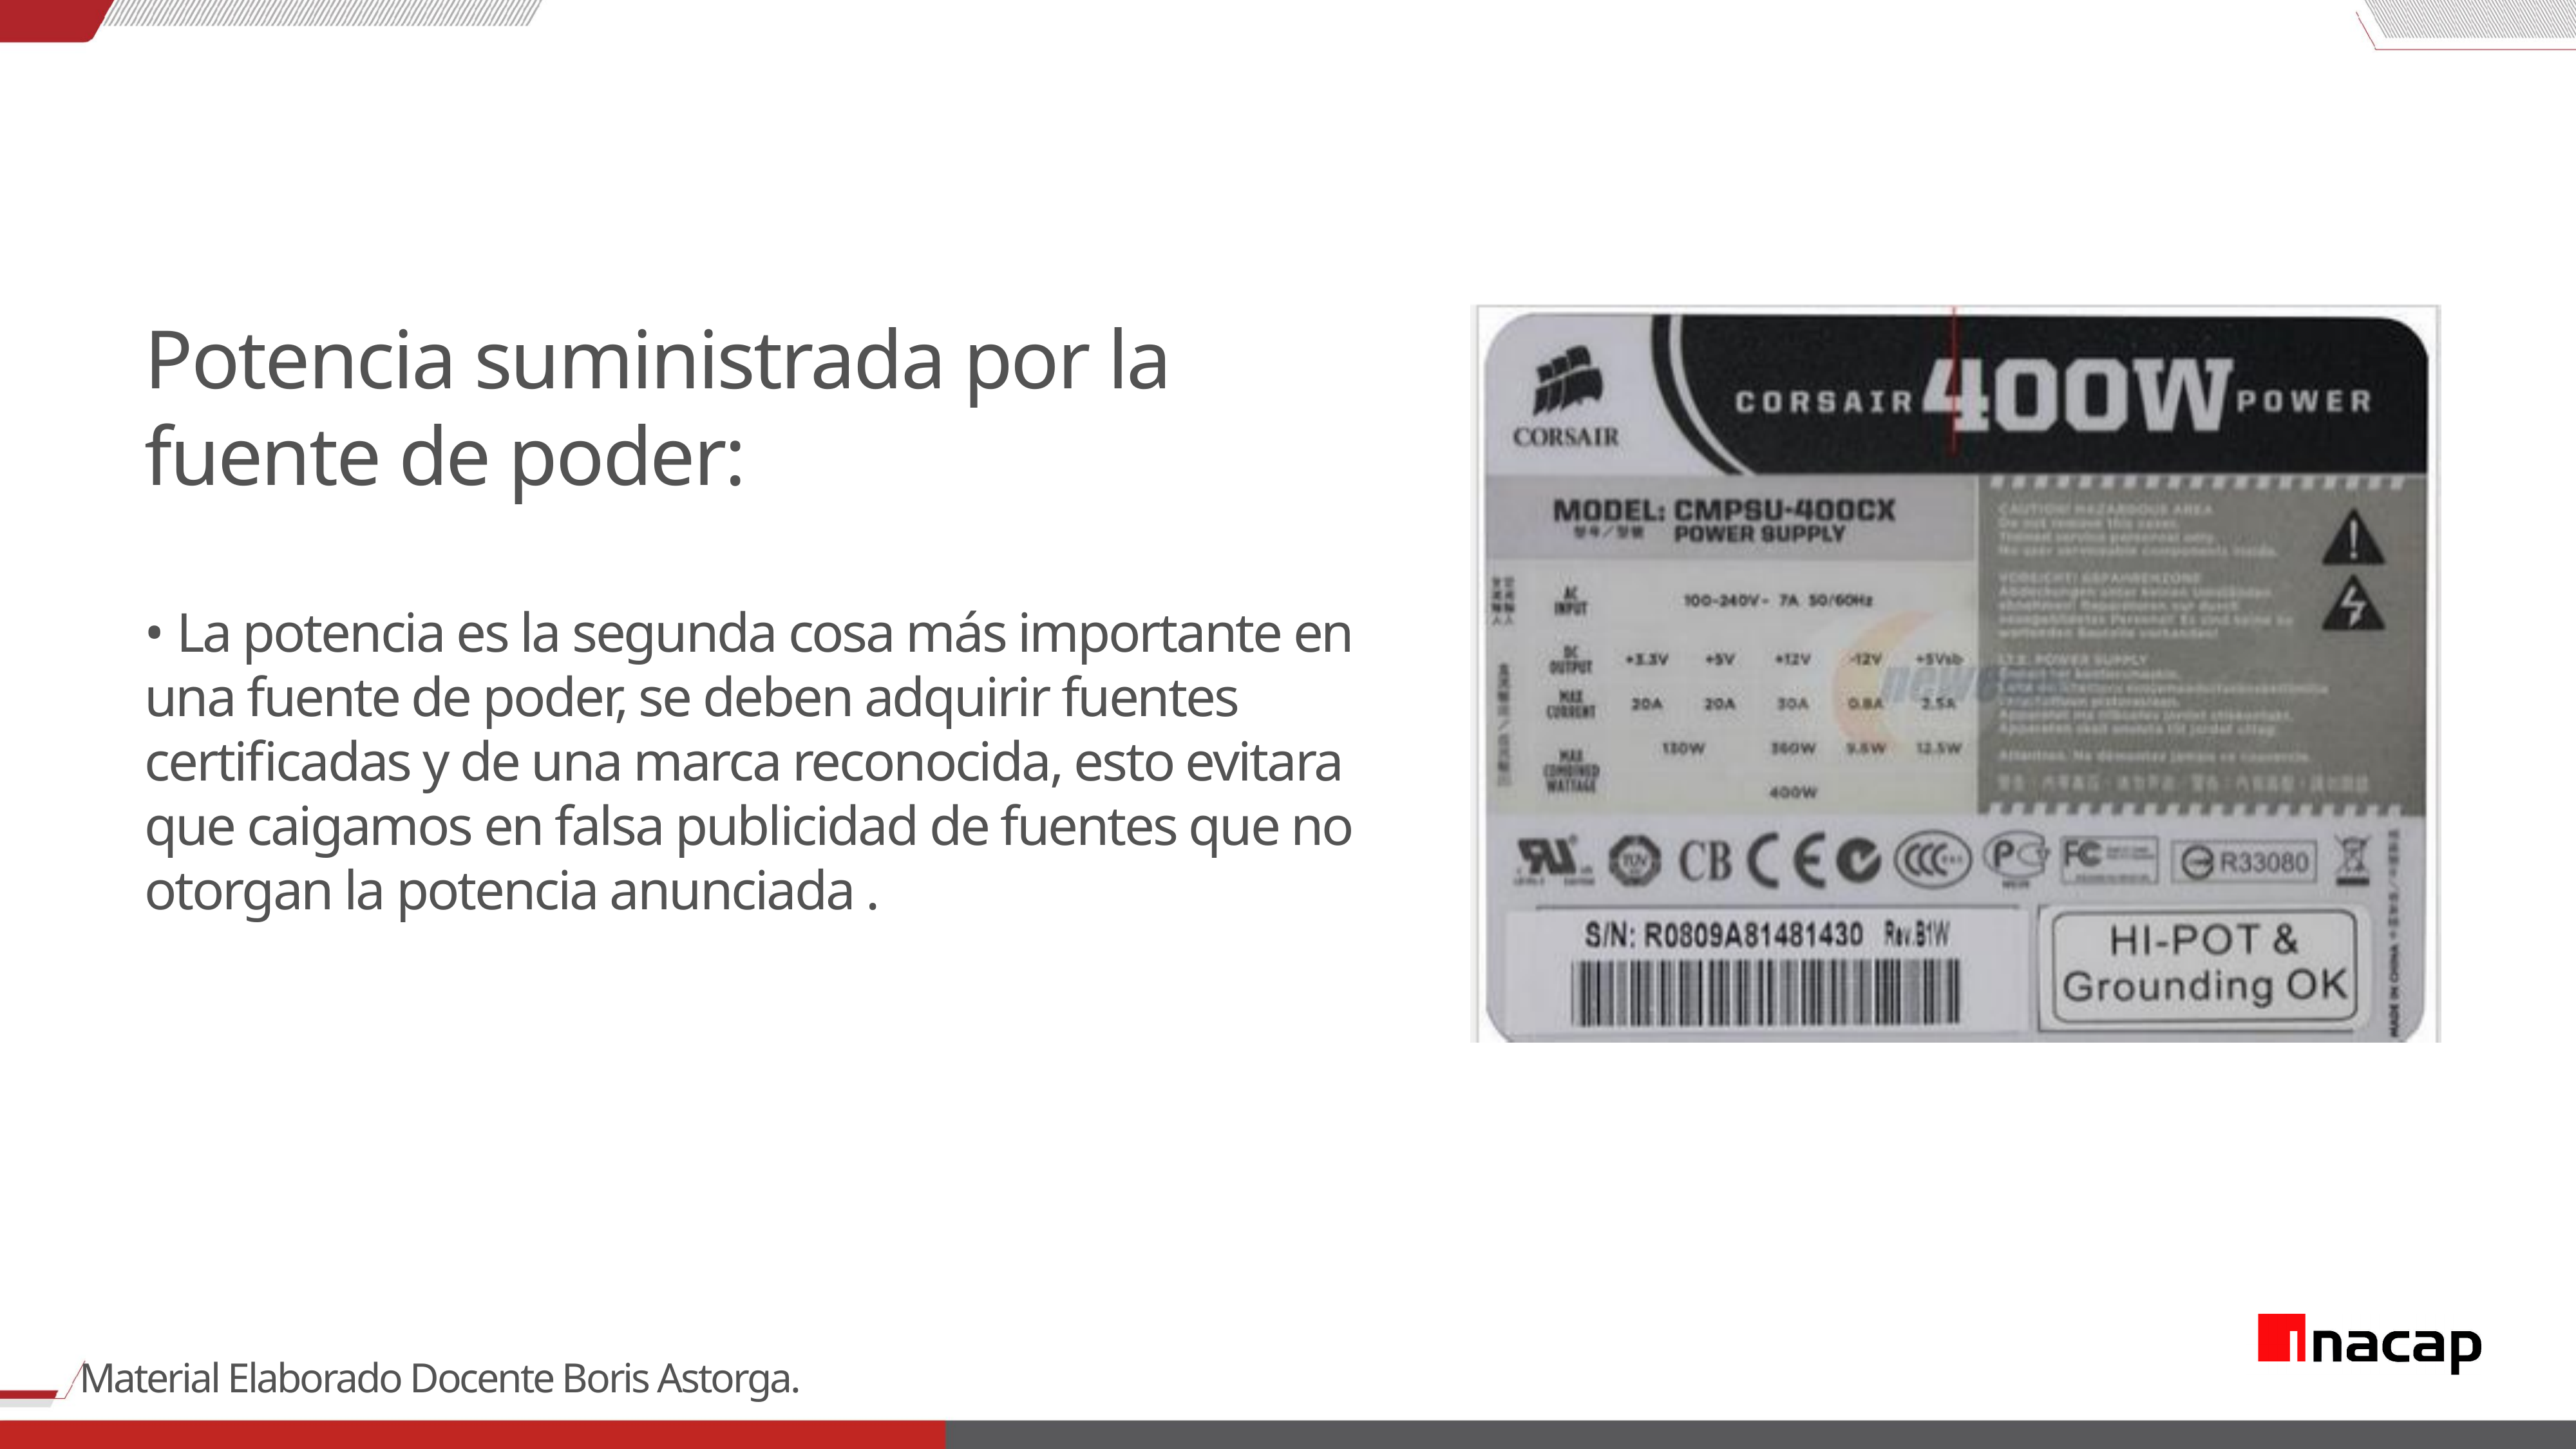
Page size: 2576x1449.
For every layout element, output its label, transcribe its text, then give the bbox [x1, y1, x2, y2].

picture [2246, 1314, 2481, 1375]
text_box Potencia suministrada por la fuente de poder: • La potencia es la segunda cosa más importante en una fuente de poder, se deben adquirir fuentes certificadas y de una marca reconocida, esto evitara que caigamos en falsa publicidad de fuentes que no otorgan la potencia anunciada . [135, 303, 1424, 925]
picture [0, 0, 2576, 55]
picture [0, 1354, 2576, 1449]
picture [1470, 303, 2441, 1043]
text_box Material Elaborado Docente Boris Astorga. [70, 1348, 1358, 1406]
